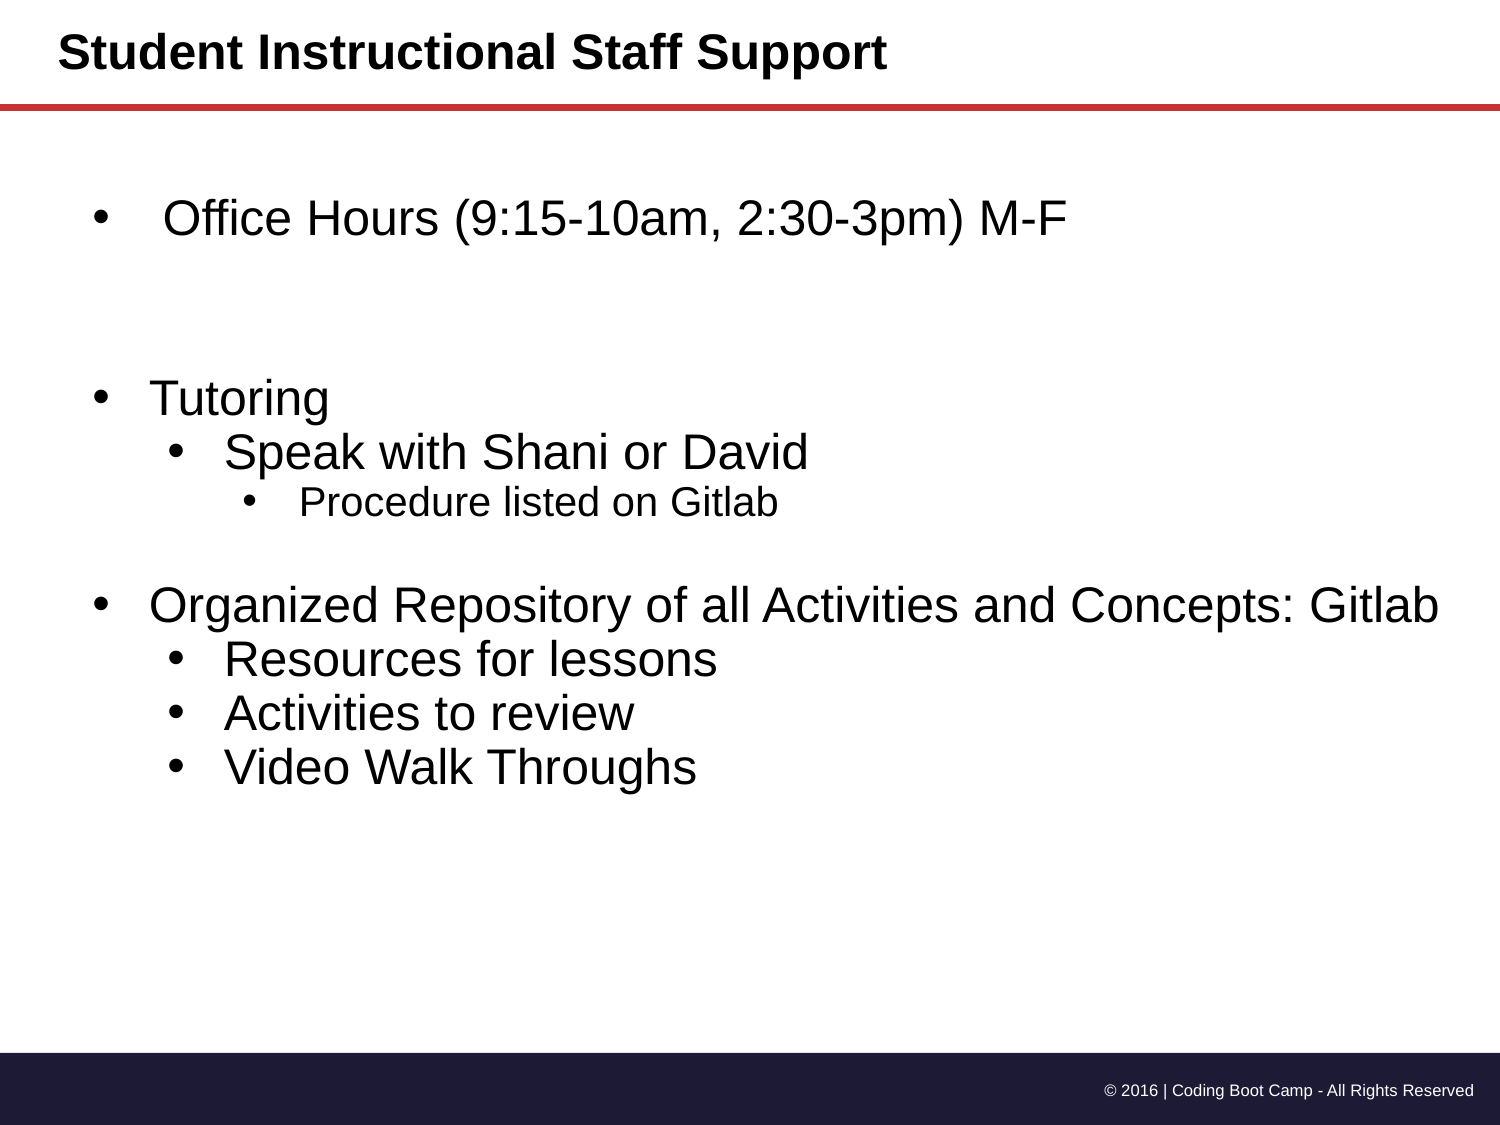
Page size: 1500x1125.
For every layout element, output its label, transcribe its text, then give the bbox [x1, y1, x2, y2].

title Student Instructional Staff Support [49, 0, 1376, 108]
text_box Office Hours (9:15-10am, 2:30-3pm) M-F Tutoring Speak with Shani or David Procedure listed on Gitlab Organized Repository of all Activities and Concepts: Gitlab Resources for lessons Activities to review Video Walk Throughs [47, 124, 1500, 911]
